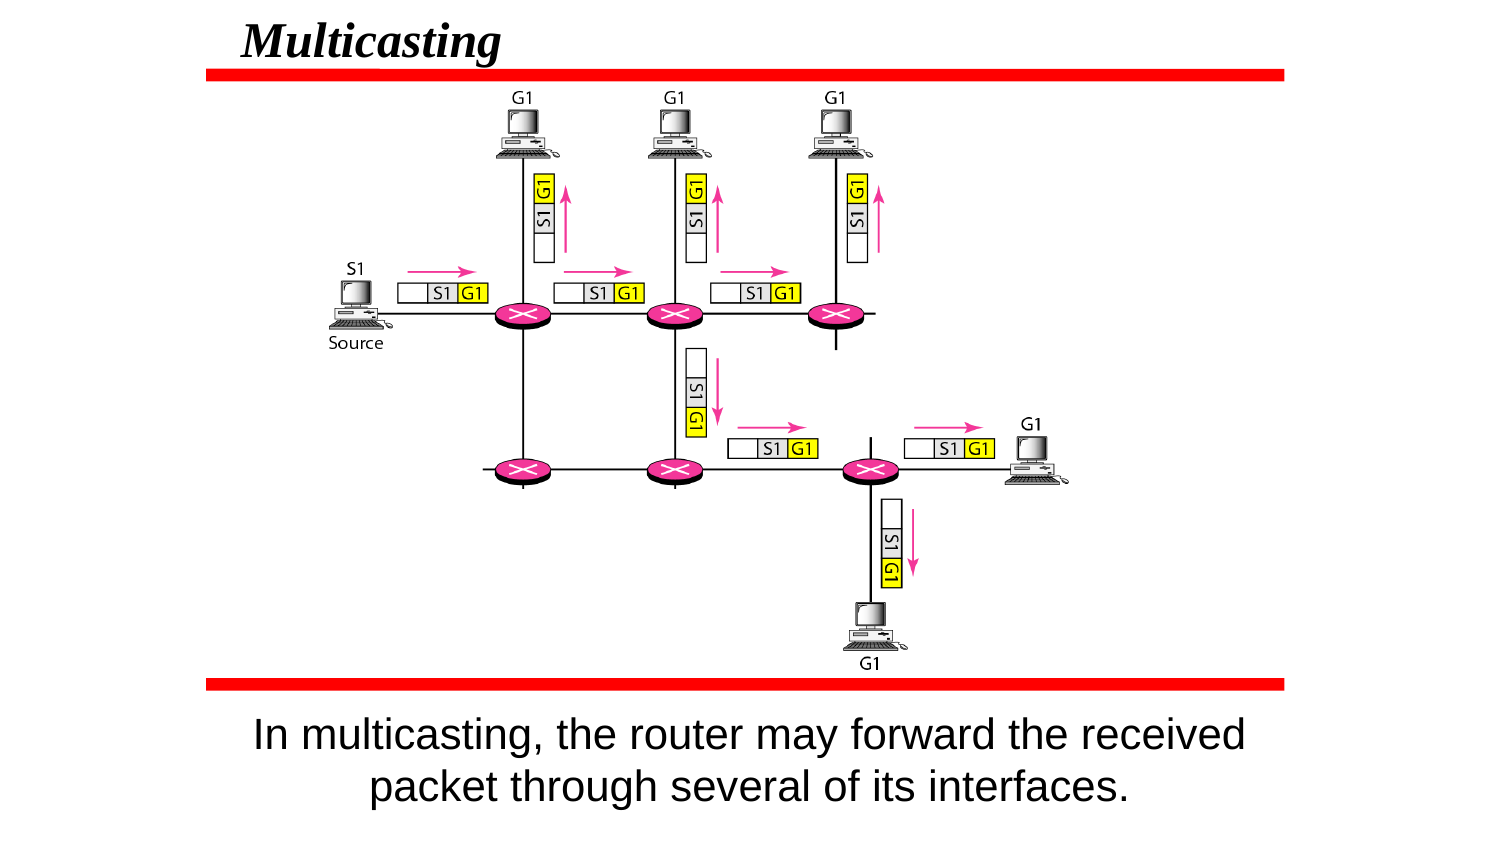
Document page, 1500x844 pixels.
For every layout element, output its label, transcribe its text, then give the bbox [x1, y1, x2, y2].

text_box Multicasting [226, 0, 518, 75]
text_box In multicasting, the router may forward the received packet through several of its interfaces. [187, 698, 1313, 818]
picture [328, 88, 1069, 675]
